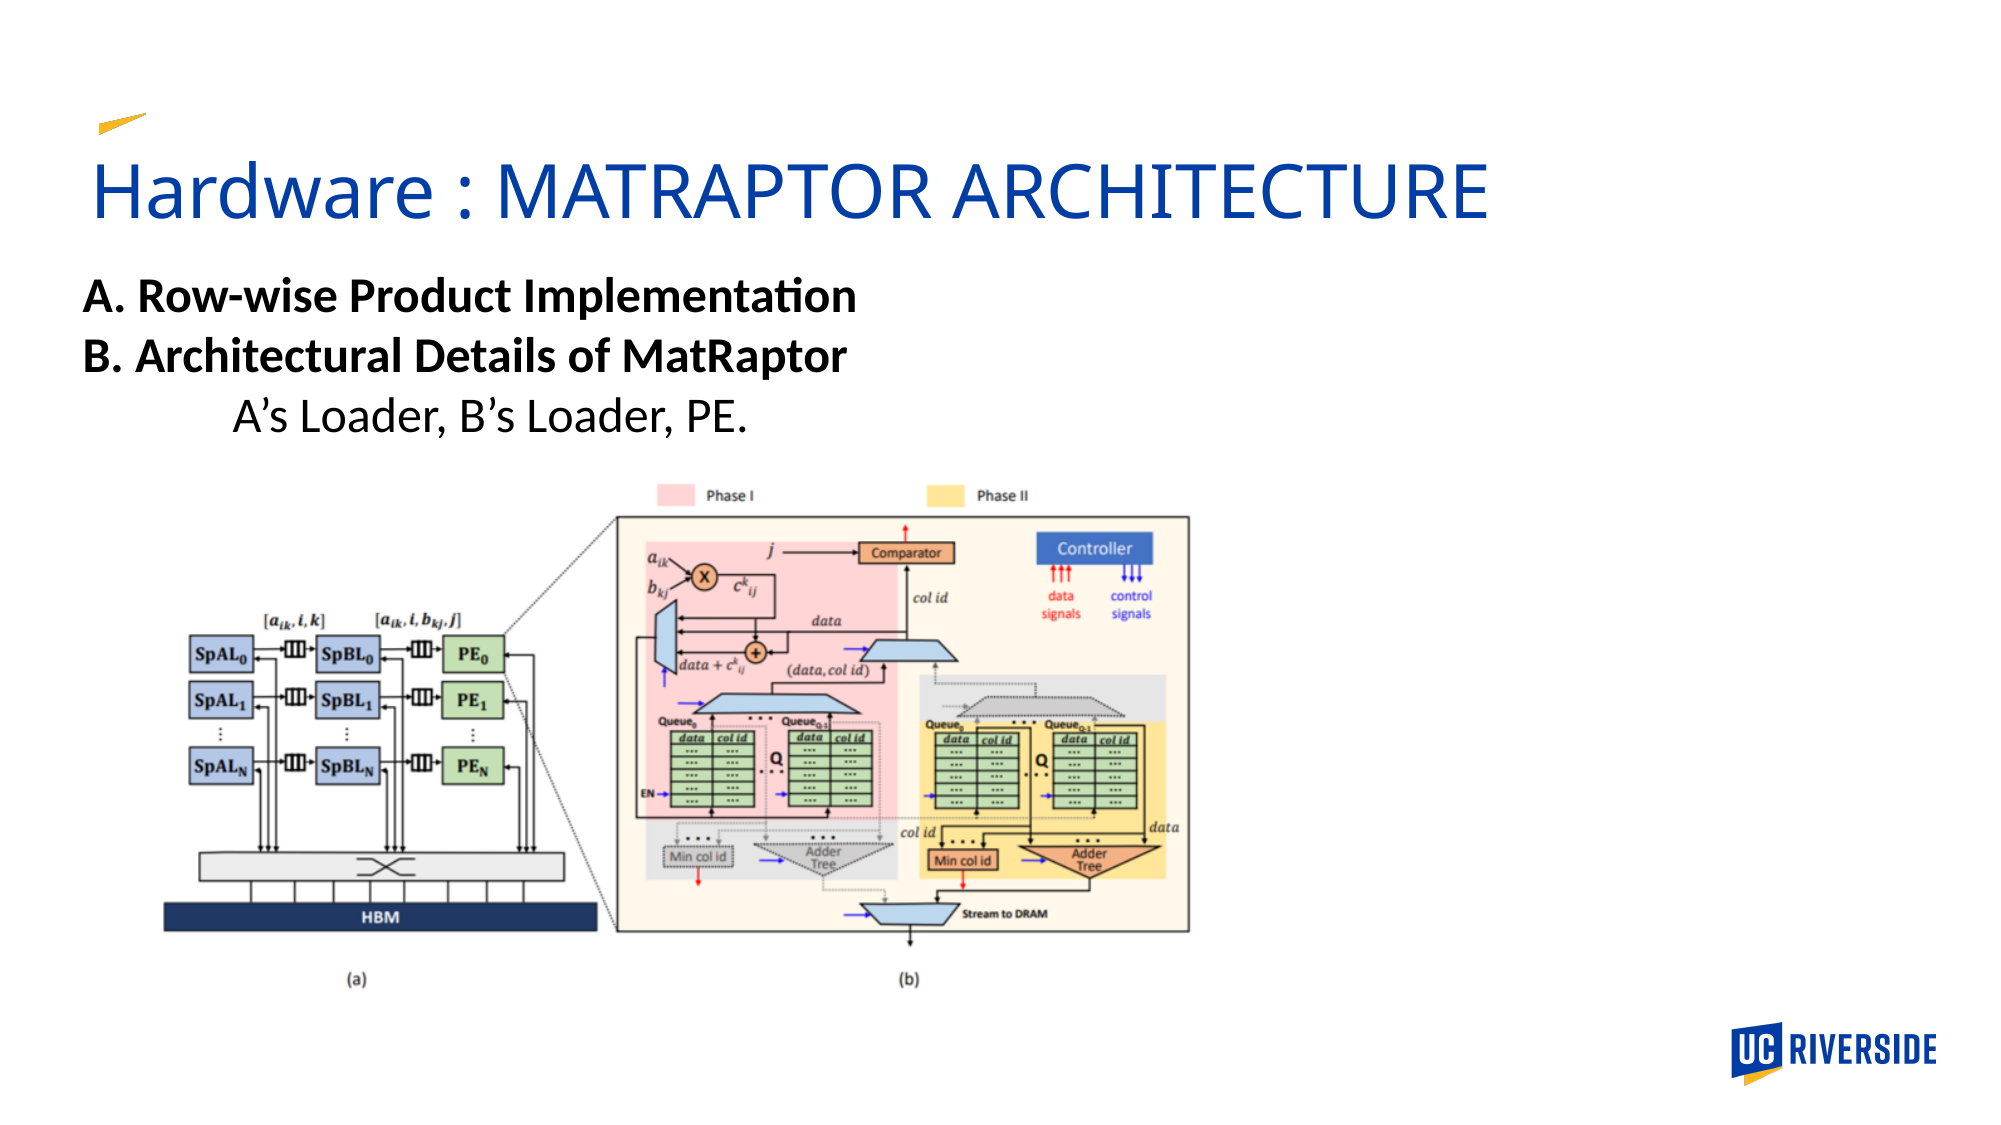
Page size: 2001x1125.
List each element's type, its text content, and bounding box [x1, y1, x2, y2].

text_box A. Row-wise Product Implementation B. Architectural Details of MatRaptor A’s Loader, B’s Loader, PE. [67, 255, 1334, 450]
text_box Hardware : MATRAPTOR ARCHITECTURE [90, 143, 1732, 234]
picture [99, 113, 146, 135]
picture [122, 472, 1287, 1002]
picture [1731, 1022, 1936, 1086]
